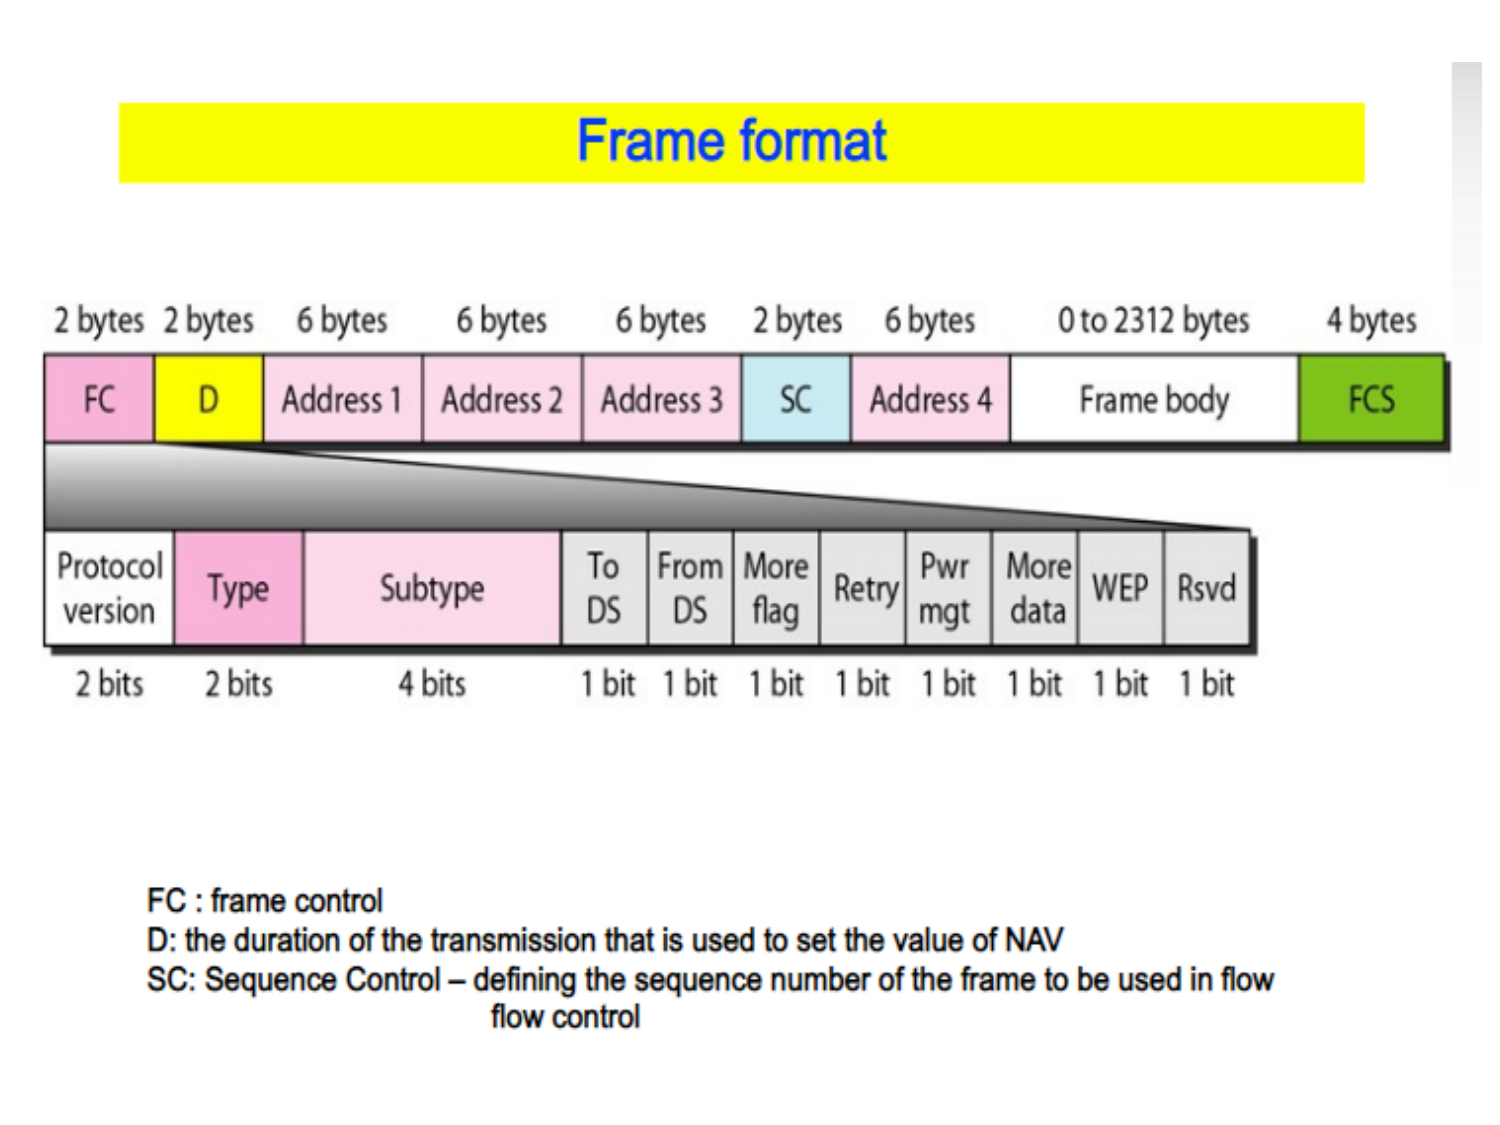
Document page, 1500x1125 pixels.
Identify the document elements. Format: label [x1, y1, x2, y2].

picture [18, 62, 1482, 1063]
